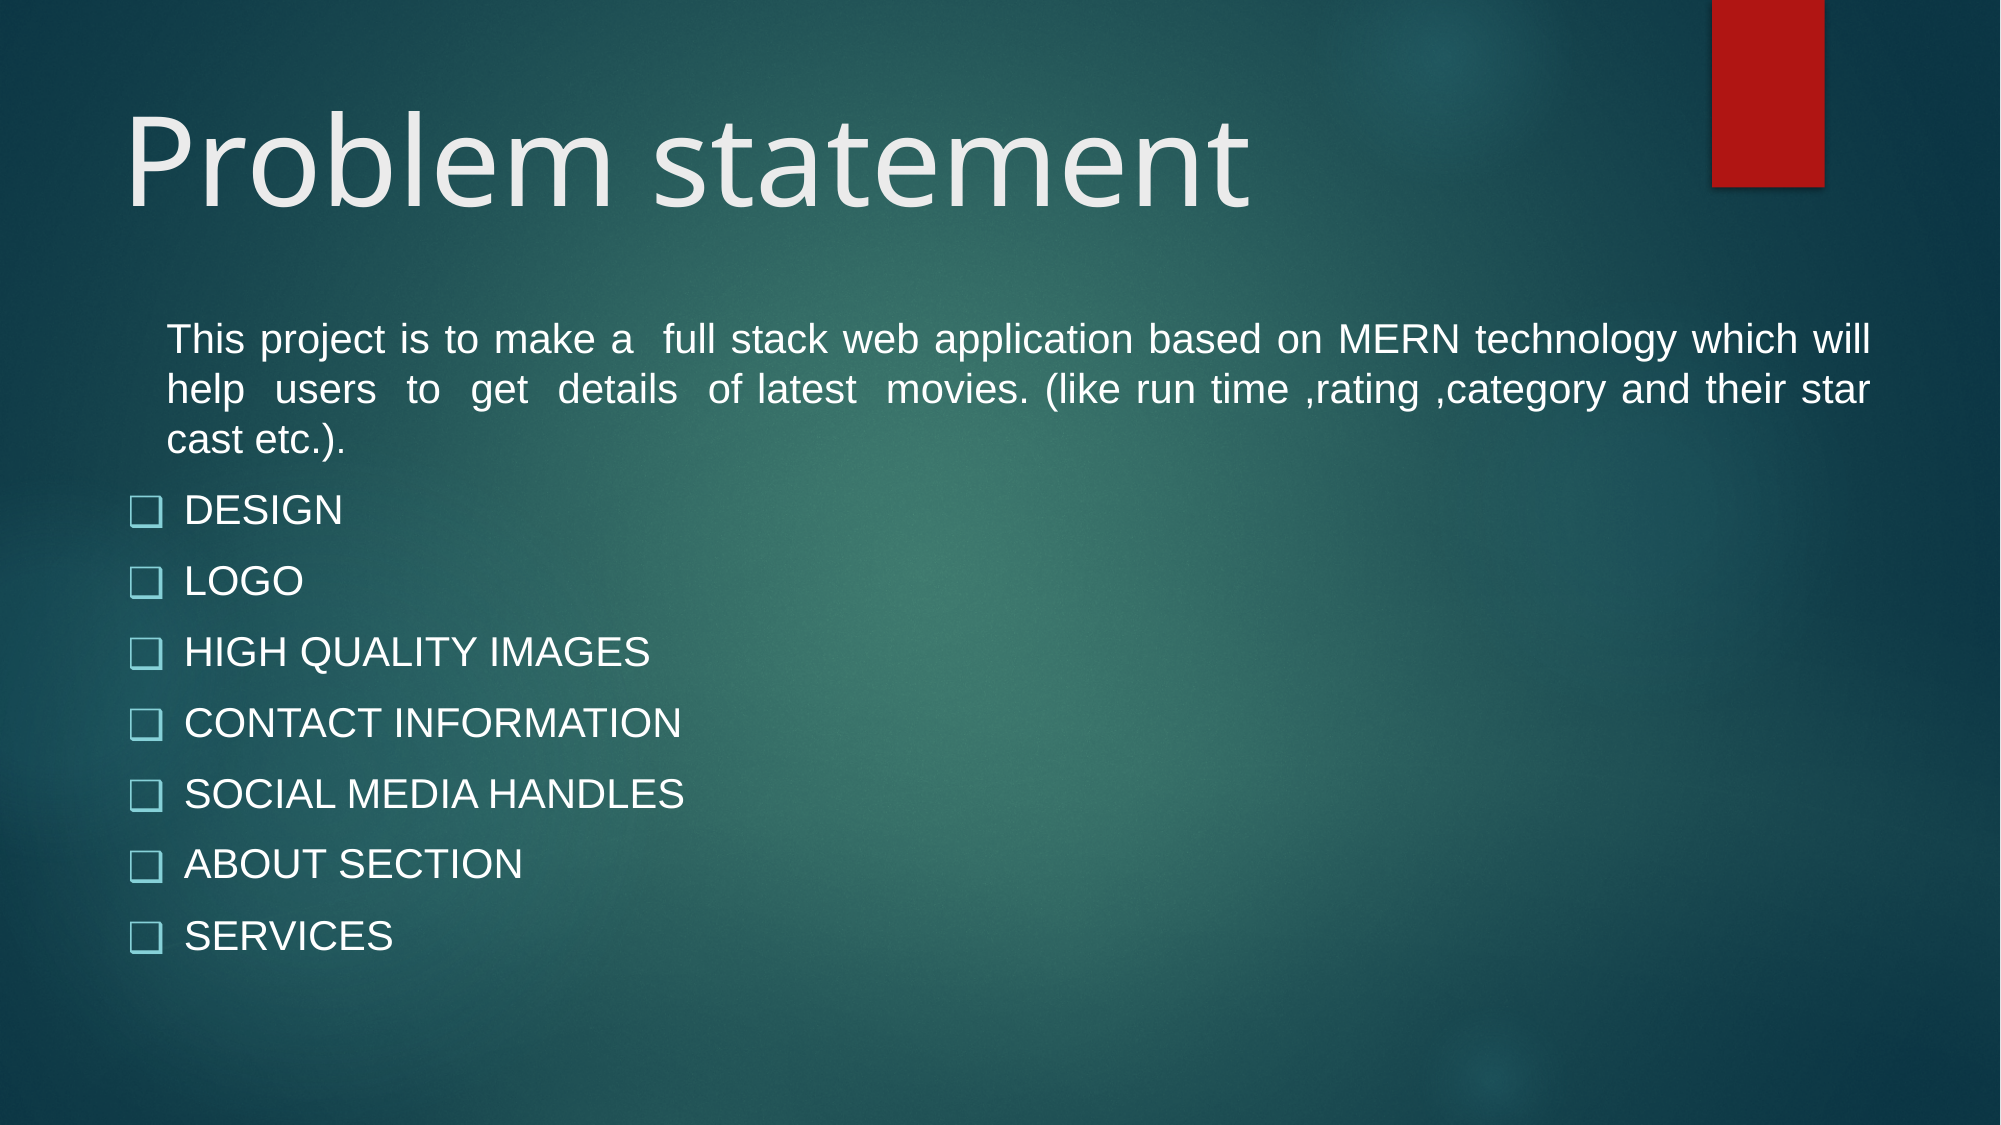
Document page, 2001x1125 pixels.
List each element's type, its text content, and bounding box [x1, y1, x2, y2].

picture [0, 0, 2001, 1125]
list This project is to make a full stack web application based on MERN technology which will help users to get details of latest movies. (like run time ,rating ,category and their star cast etc.). DESIGN LOGO HIGH QUALITY IMAGES CONTACT INFORMATION SOCIAL MEDIA HANDLES ABOUT SECTION SERVICES [112, 304, 1888, 1051]
title Problem statement [106, 74, 1649, 304]
